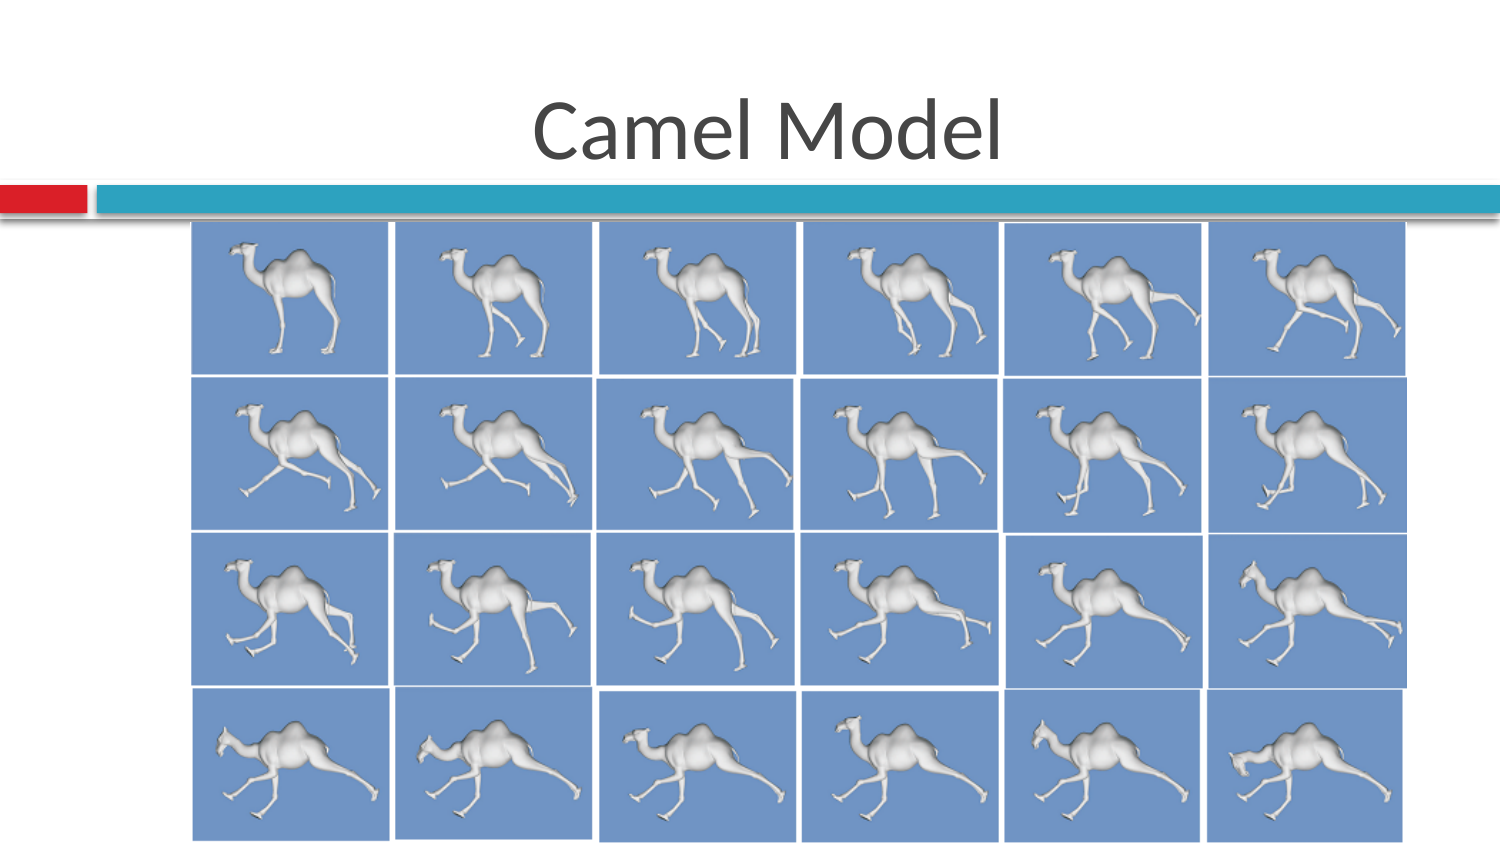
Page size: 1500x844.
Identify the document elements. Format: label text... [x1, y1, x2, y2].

picture [190, 222, 1407, 844]
title Camel Model [100, 19, 1438, 185]
